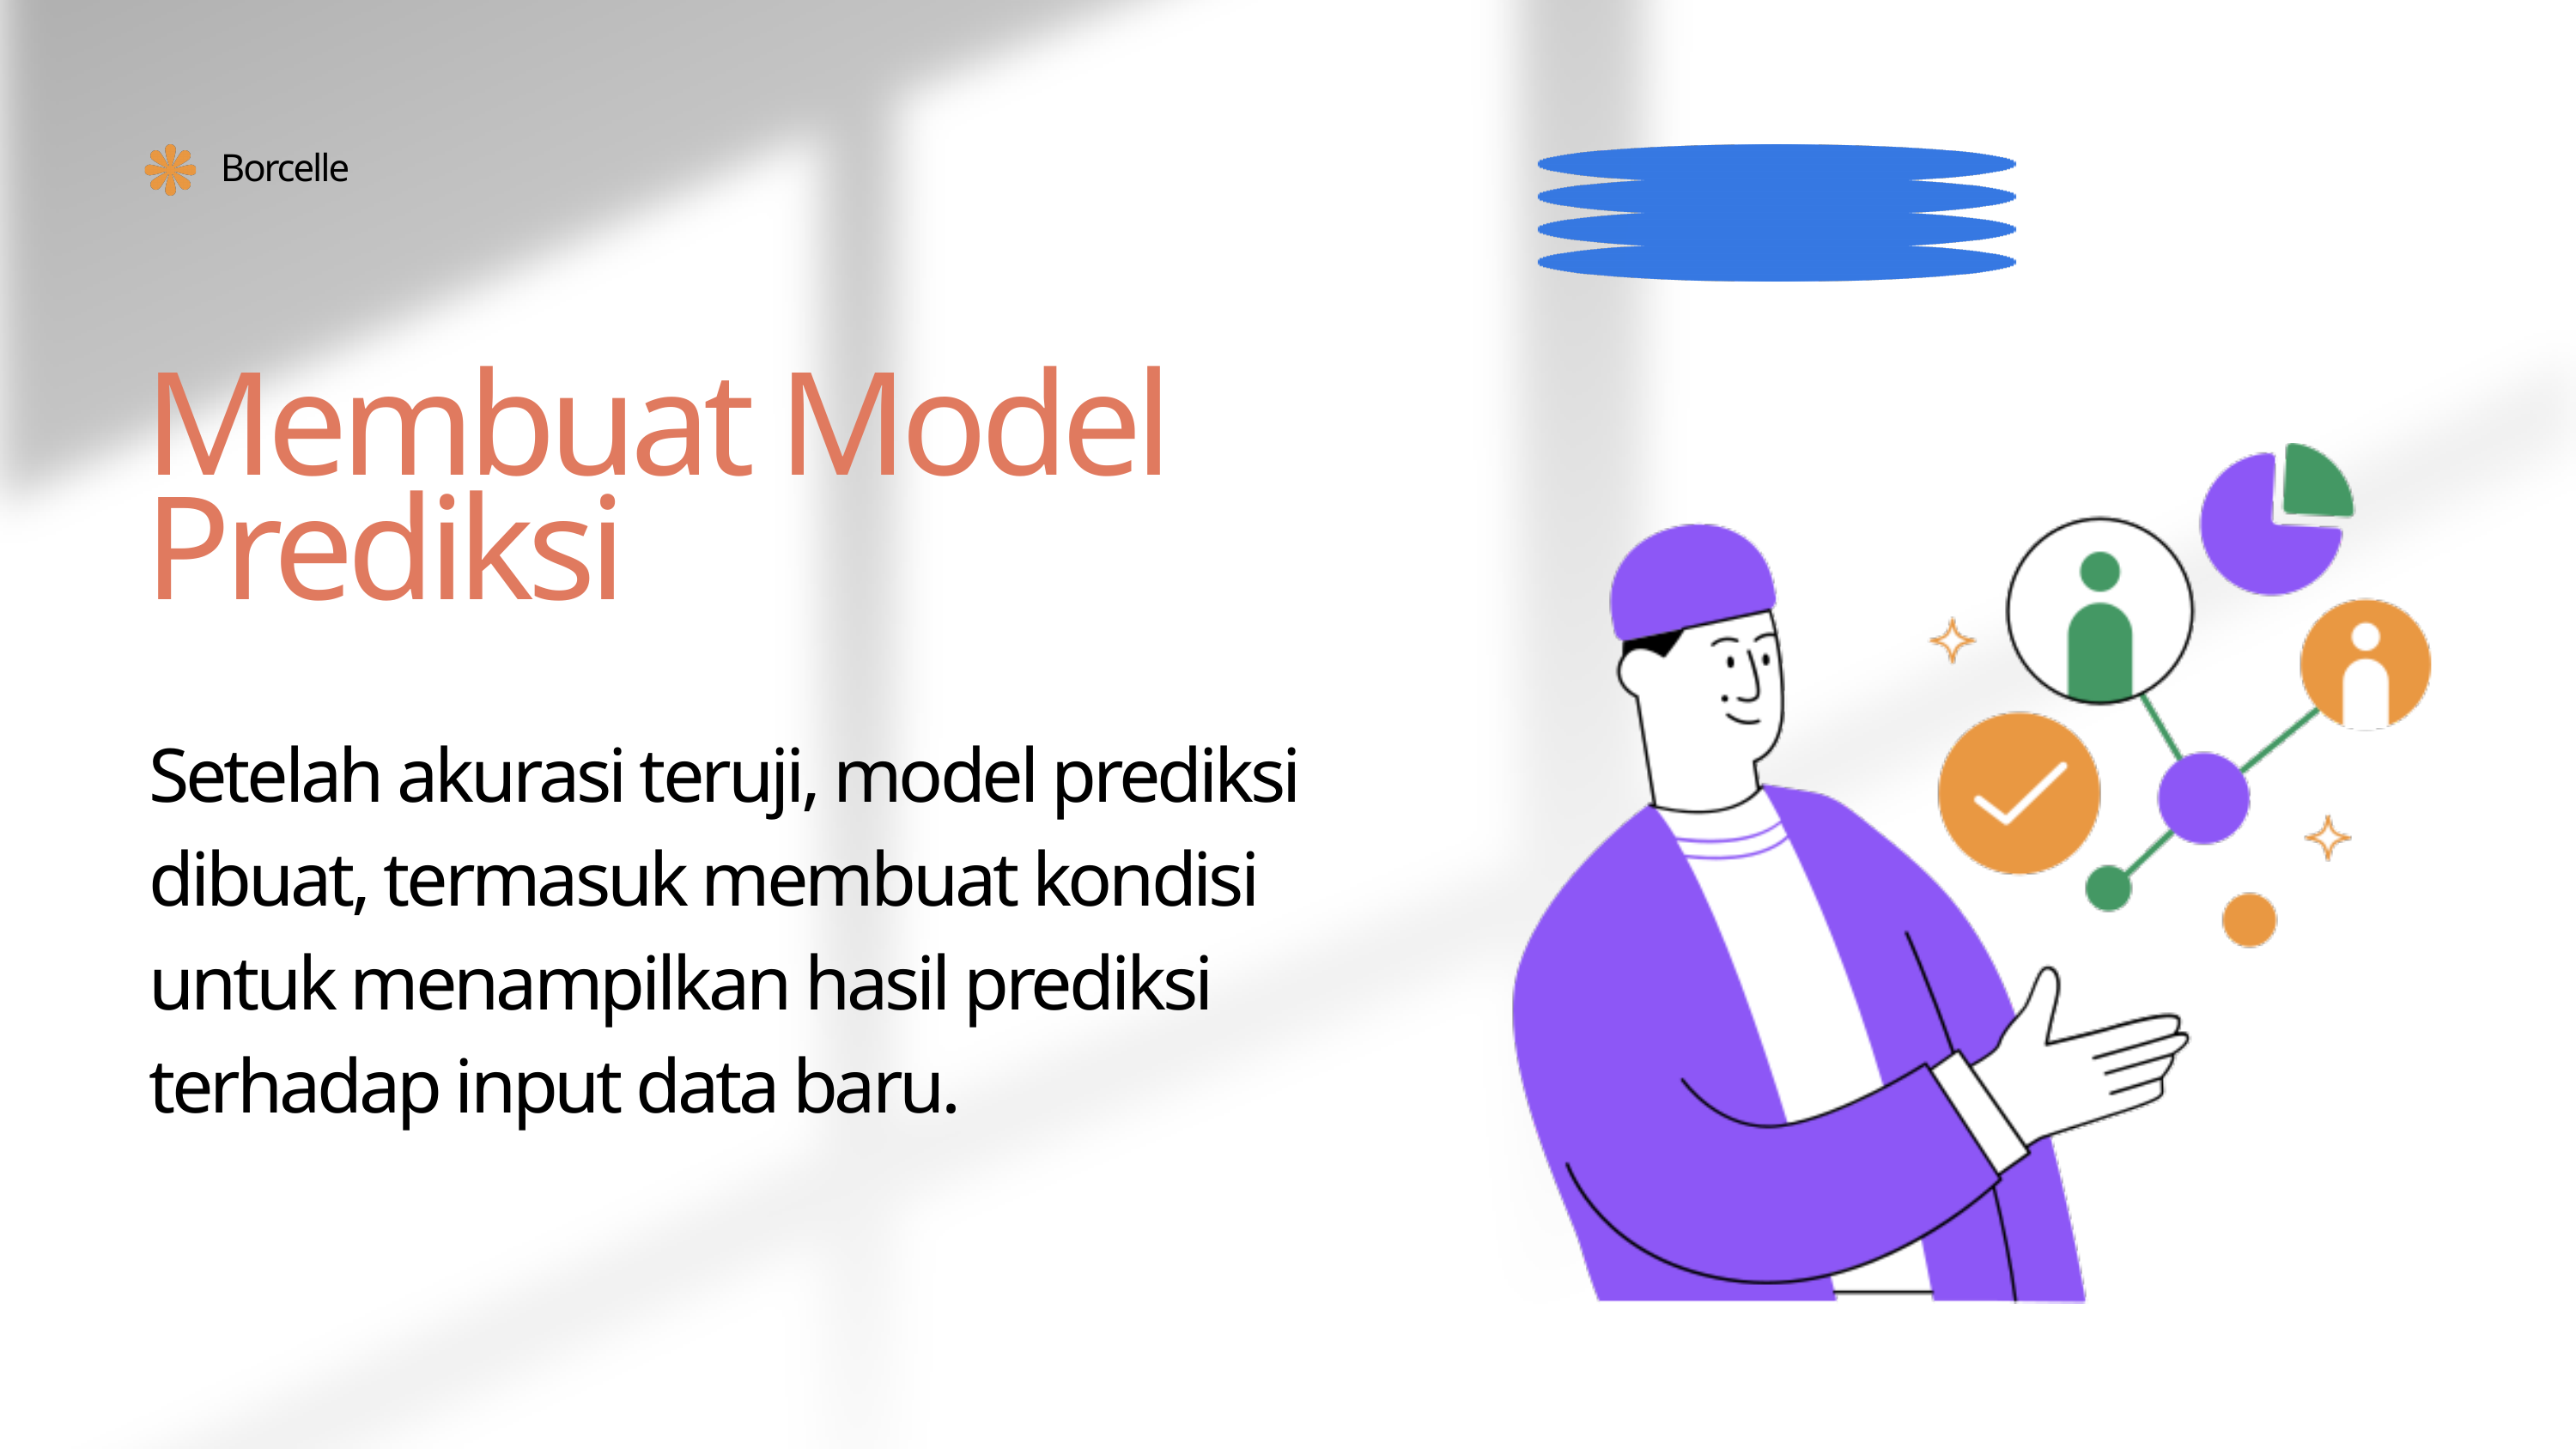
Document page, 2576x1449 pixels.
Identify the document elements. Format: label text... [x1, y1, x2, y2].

text_box [1537, 144, 2017, 282]
text_box Setelah akurasi teruji, model prediksi dibuat, termasuk membuat kondisi untuk menampilkan hasil prediksi terhadap input data baru. [149, 713, 1370, 1232]
text_box [0, 0, 2576, 1449]
text_box [144, 144, 197, 197]
text_box Membuat Model Prediksi [144, 379, 1498, 629]
text_box Borcelle [220, 155, 507, 189]
text_box [1497, 443, 2432, 1304]
